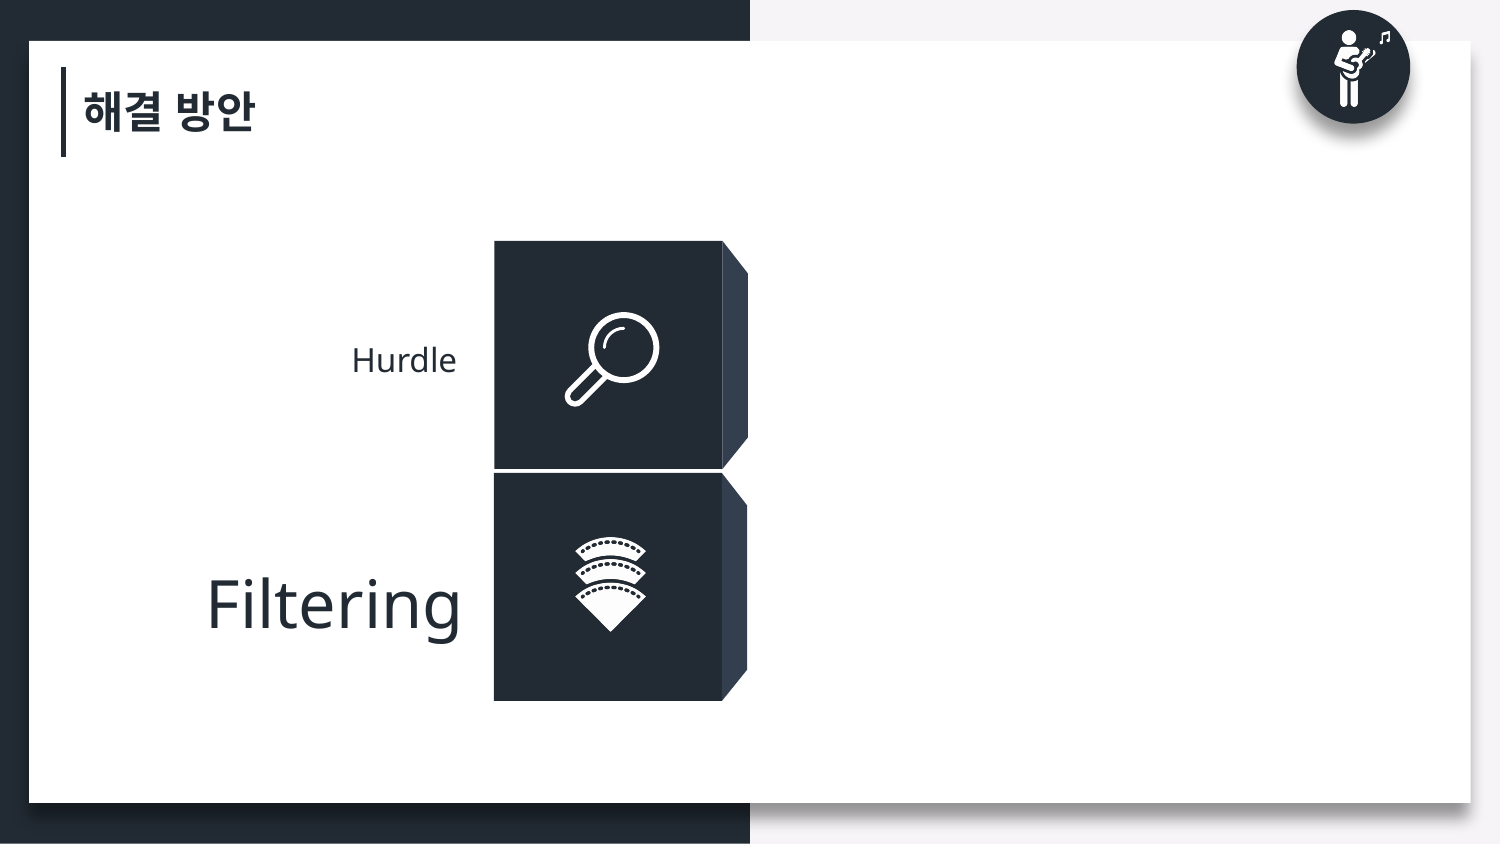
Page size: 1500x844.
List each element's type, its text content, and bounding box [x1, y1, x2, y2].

text_box Filtering [191, 554, 479, 650]
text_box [494, 240, 748, 469]
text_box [1303, 14, 1410, 123]
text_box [493, 472, 748, 702]
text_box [564, 312, 660, 407]
picture [562, 537, 658, 632]
text_box 해결 방안 [68, 76, 272, 145]
text_box Hurdle [336, 331, 473, 387]
